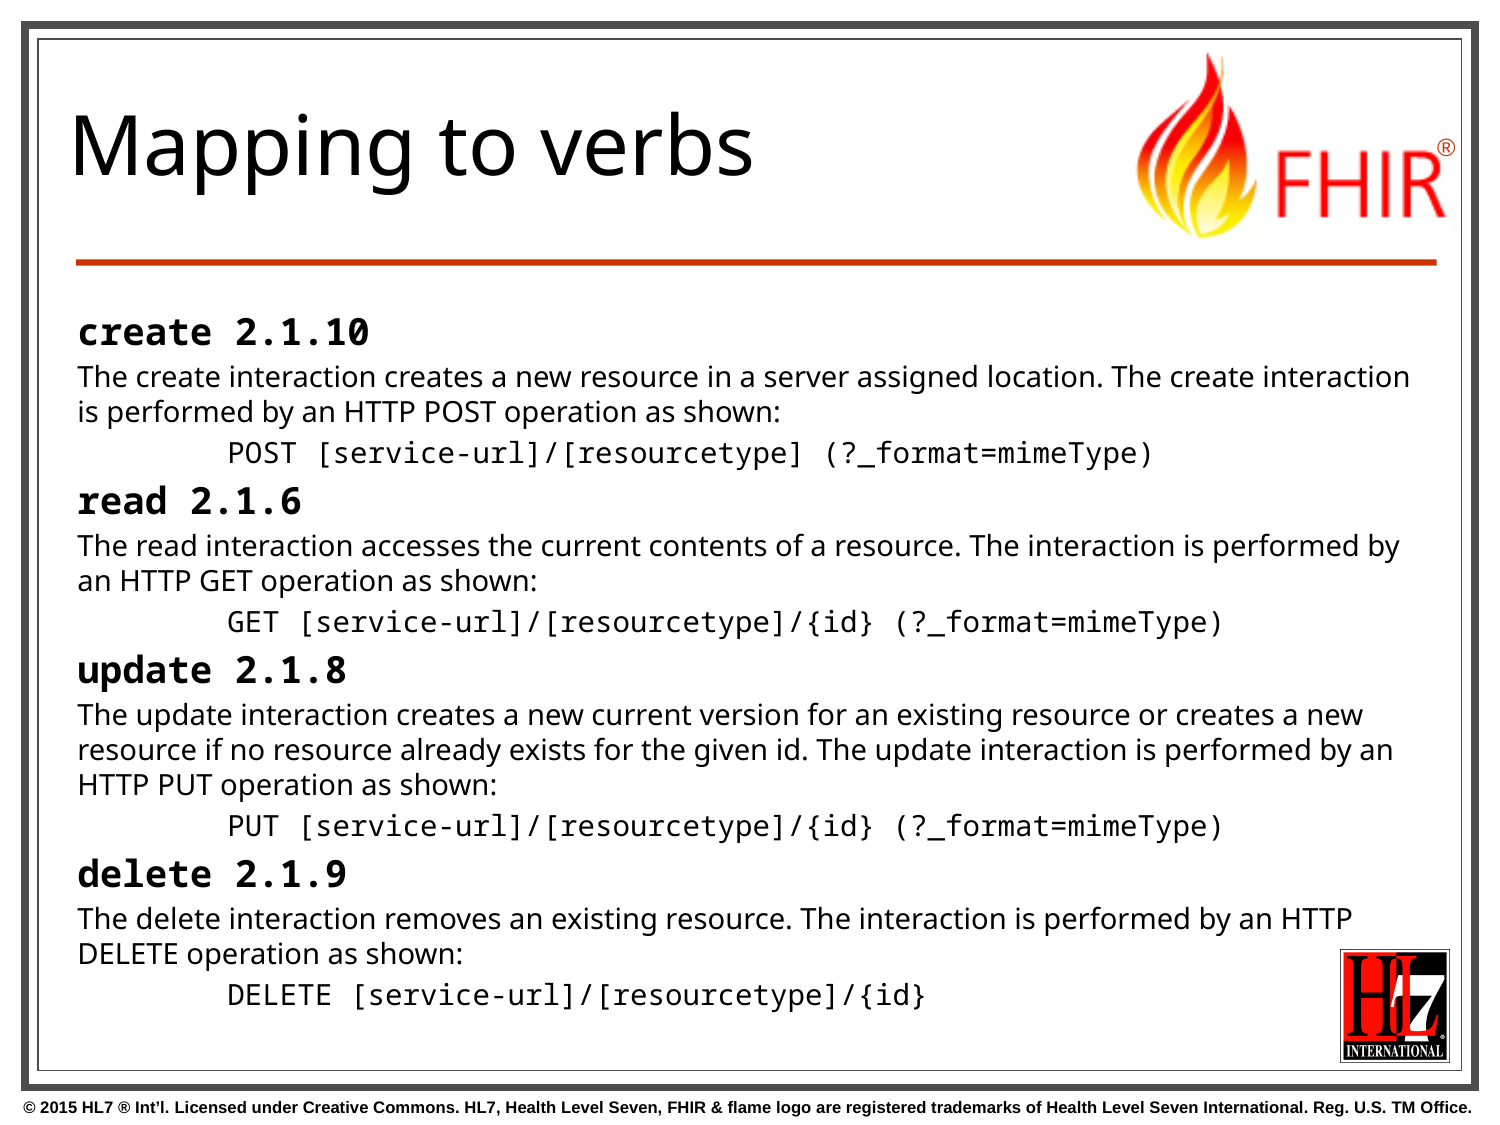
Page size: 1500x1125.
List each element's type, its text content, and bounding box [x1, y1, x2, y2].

picture [1124, 42, 1458, 249]
title Mapping to verbs [53, 54, 1128, 249]
list create 2.1.10 The create interaction creates a new resource in a server assigned location. The create interaction is performed by an HTTP POST operation as shown: POST [service-url]/[resourcetype] (?_format=mimeType) read 2.1.6 The read interaction accesses the current contents of a resource. The interaction is performed by an HTTP GET operation as shown: GET [service-url]/[resourcetype]/{id} (?_format=mimeType) update 2.1.8 The update interaction creates a new current version for an existing resource or creates a new resource if no resource already exists for the given id. The update interaction is performed by an HTTP PUT operation as shown: PUT [service-url]/[resourcetype]/{id} (?_format=mimeType) delete 2.1.9 The delete interaction removes an existing resource. The interaction is performed by an HTTP DELETE operation as shown: DELETE [service-url]/[resourcetype]/{id} [62, 299, 1438, 1059]
picture [1340, 949, 1450, 1063]
